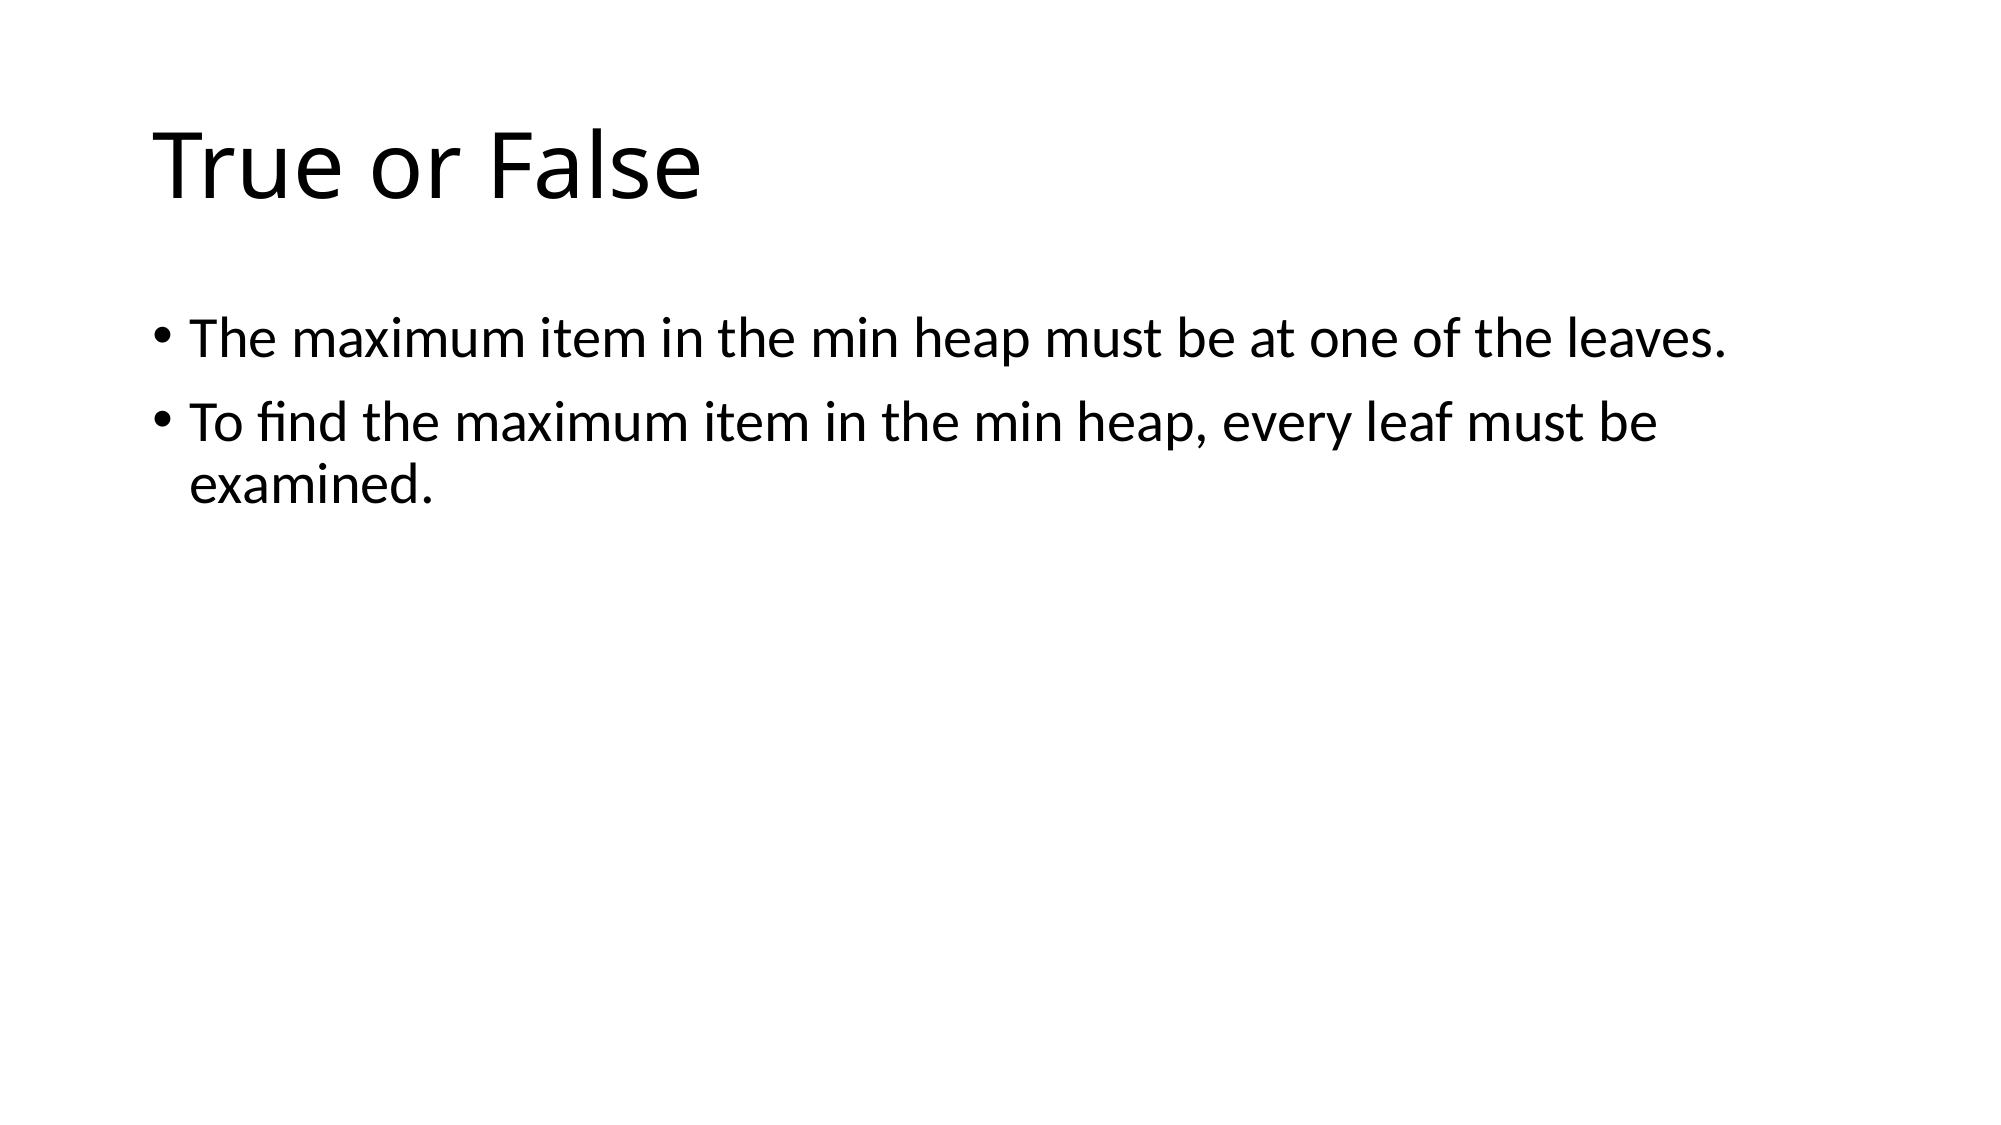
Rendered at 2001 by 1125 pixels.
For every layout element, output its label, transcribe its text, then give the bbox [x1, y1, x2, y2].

title True or False [137, 59, 1863, 278]
list The maximum item in the min heap must be at one of the leaves. To ﬁnd the maximum item in the min heap, every leaf must be examined. [137, 299, 1863, 1014]
